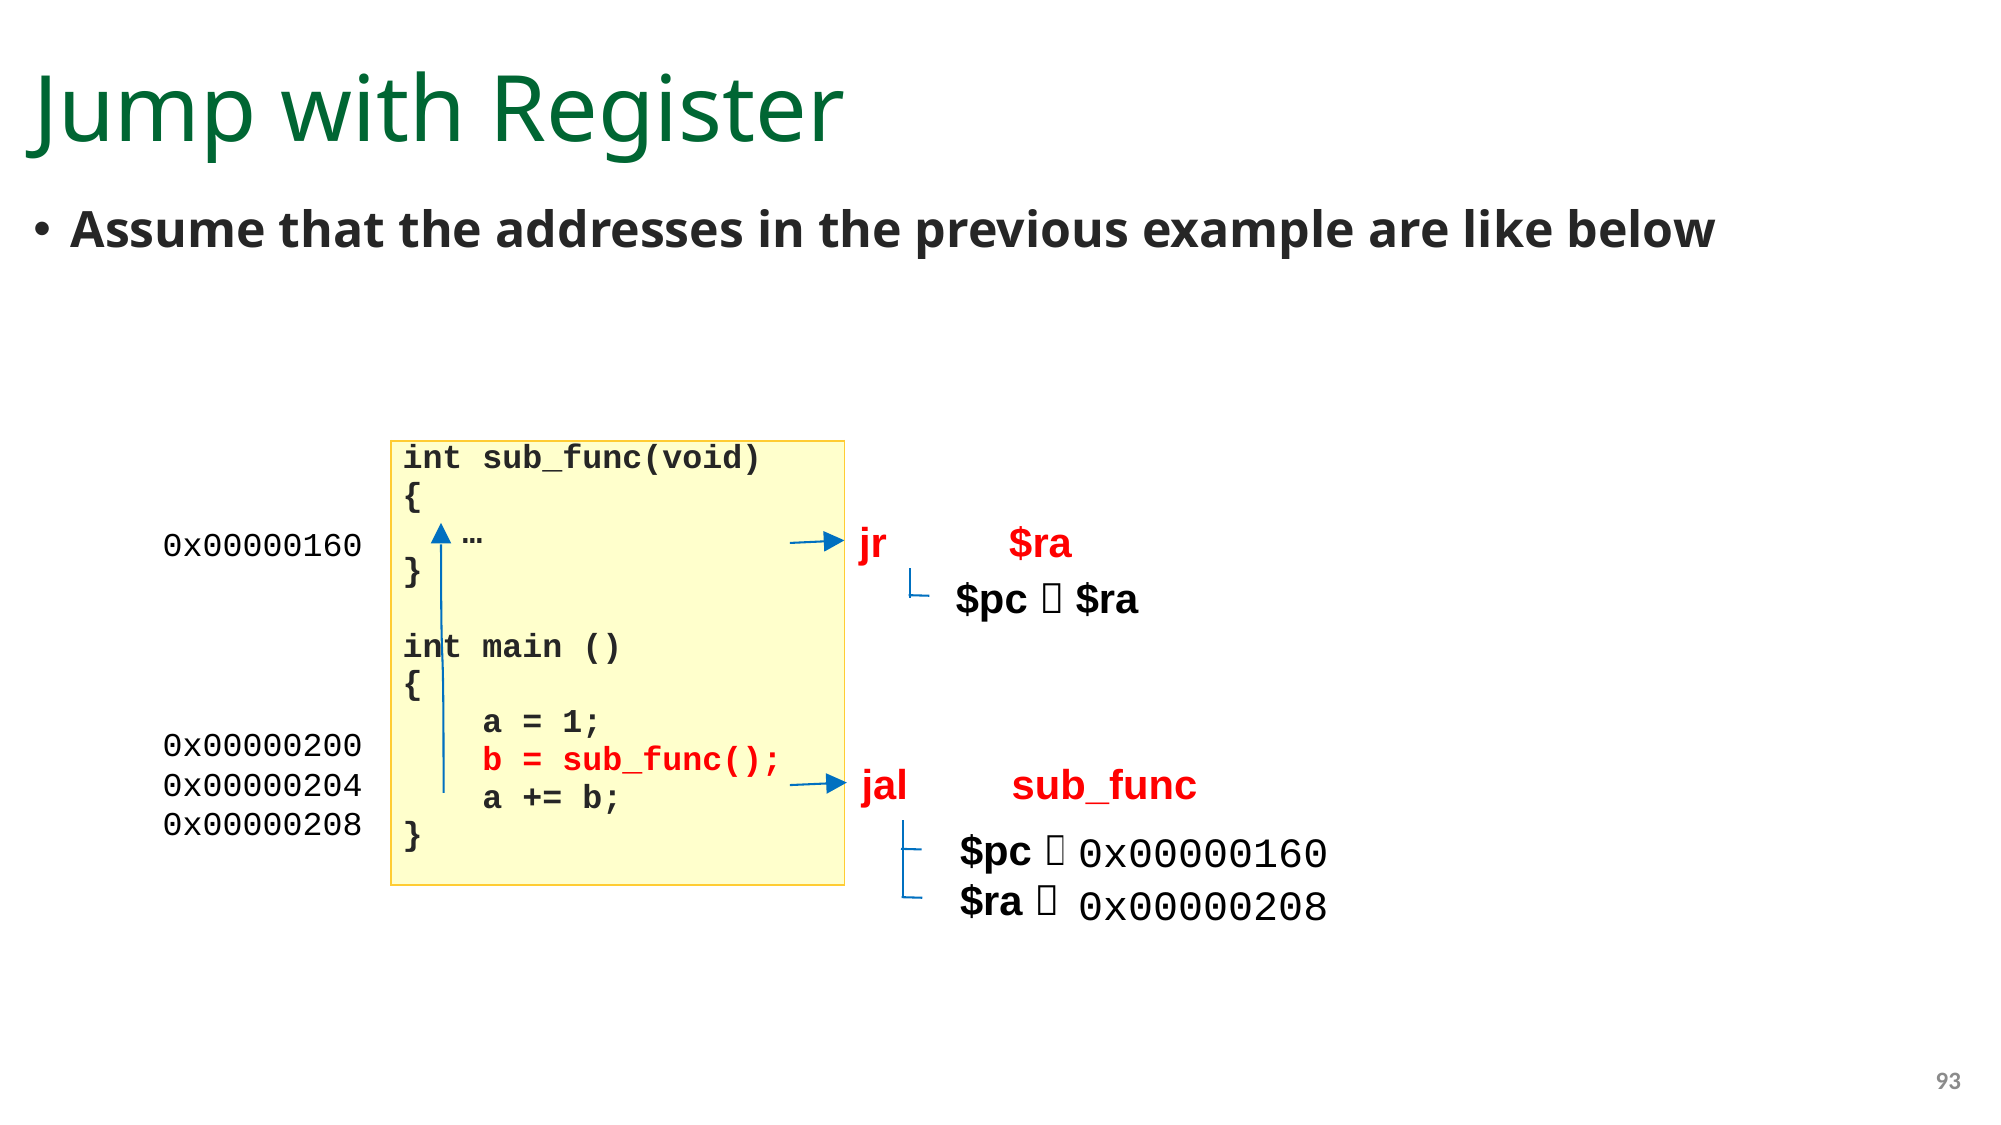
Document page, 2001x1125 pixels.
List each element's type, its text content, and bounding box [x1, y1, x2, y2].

title Jump with Register [18, 25, 1977, 169]
slide_number 93 [1526, 1050, 1977, 1110]
text_box jr $ra [844, 507, 1087, 573]
text_box jal sub_func [846, 750, 1213, 815]
table_header int sub_func(void) { … } int main () { a = 1; b = sub_func(); a += b; } [392, 442, 844, 884]
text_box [440, 522, 444, 793]
text_box 0x000001600 [1063, 818, 1687, 884]
text_box $pc  $ra [941, 564, 1154, 630]
text_box 0x00000160 0x00000200 0x00000204 0x00000208 [147, 515, 378, 850]
text_box $pc  address of first line of sub_func $ra  address of a += b [945, 816, 1673, 932]
list Assume that the addresses in the previous example are like below [18, 190, 1976, 1035]
text_box 0x00000208 [1063, 871, 1723, 937]
